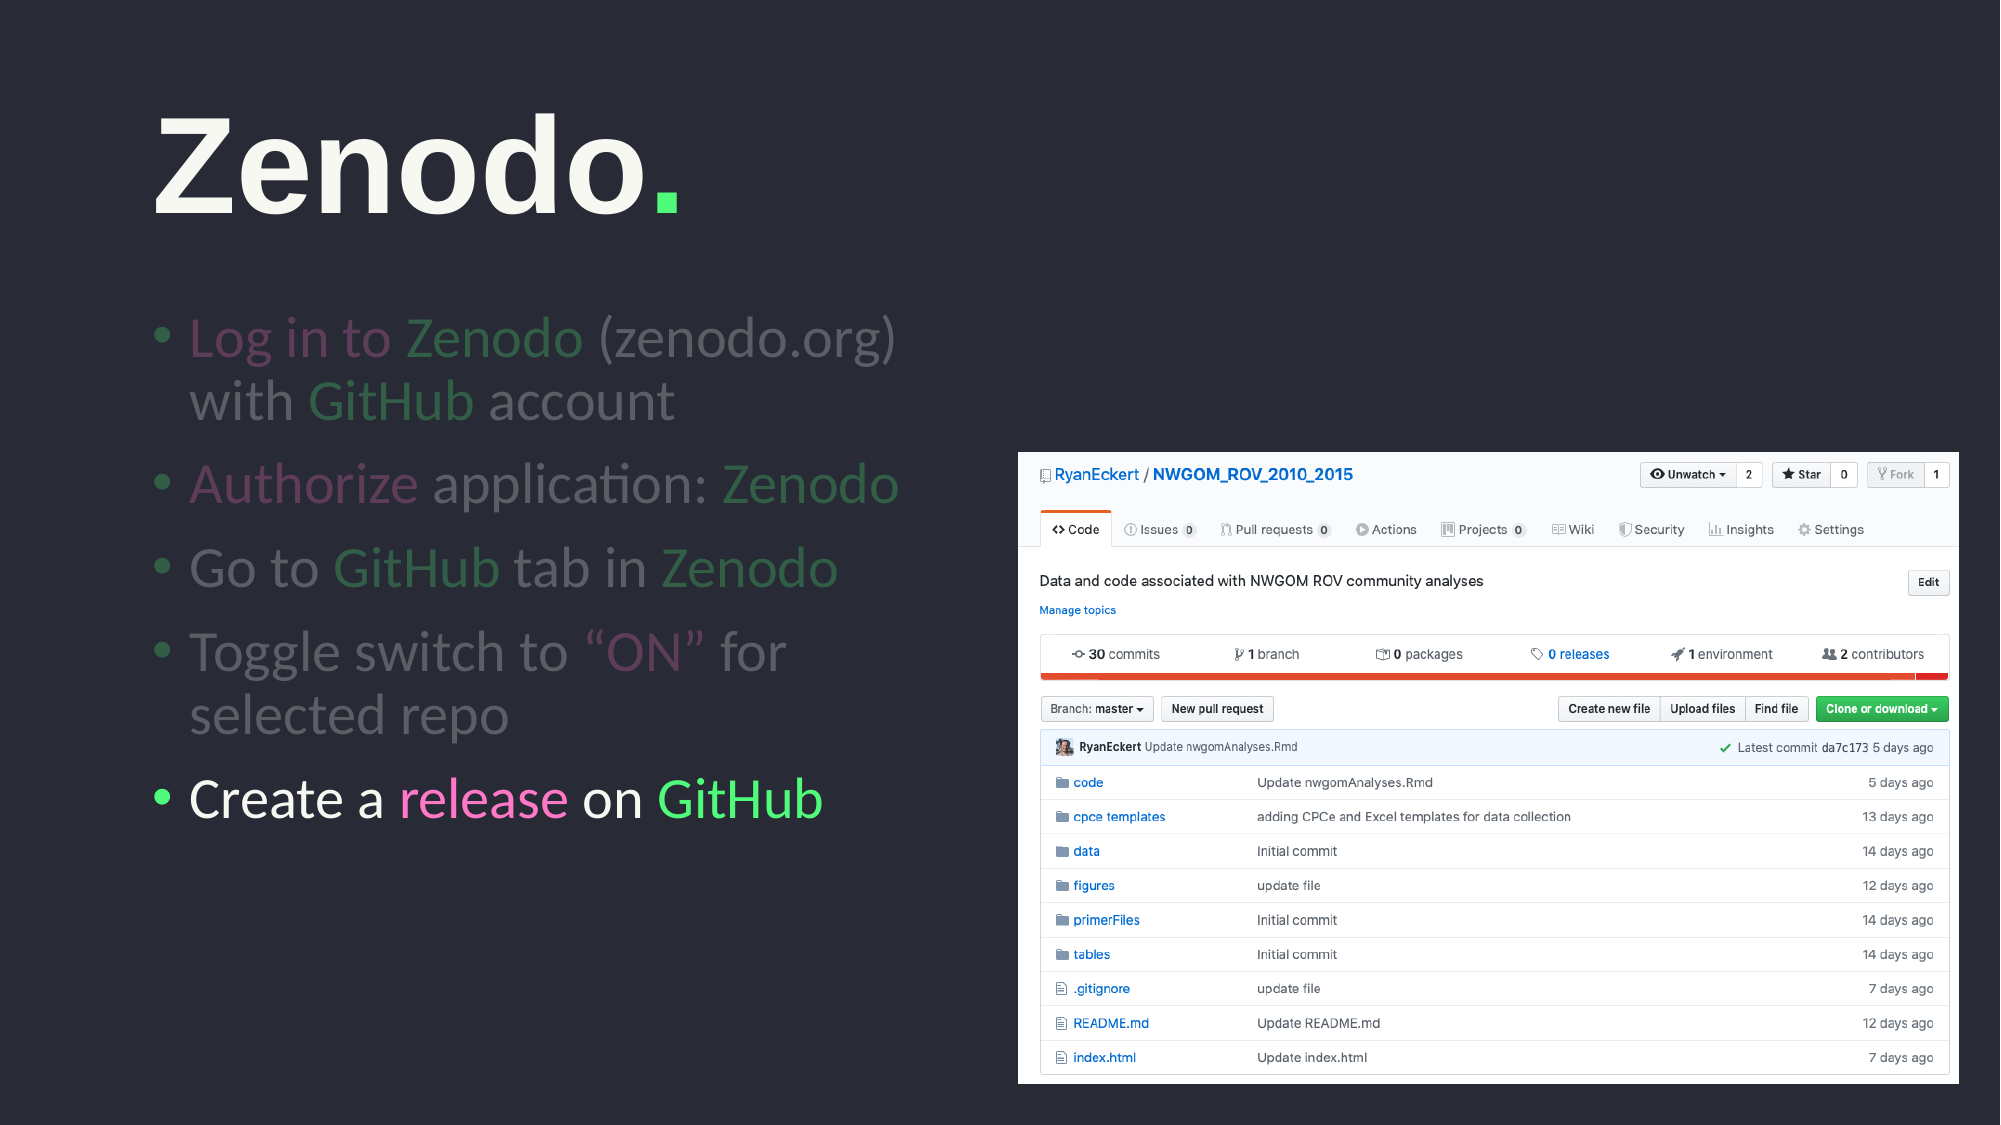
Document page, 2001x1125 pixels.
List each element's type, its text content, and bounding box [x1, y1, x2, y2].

text_box [143, 302, 904, 437]
list Log in to Zenodo (zenodo.org) with GitHub account Authorize application: Zenodo Go to GitHub tab in Zenodo Toggle switch to “ON” for selected repo Create a release on GitHub [137, 299, 958, 1014]
text_box [146, 452, 908, 526]
title Zenodo. [137, 59, 1863, 278]
text_box [131, 601, 892, 745]
text_box [125, 532, 886, 607]
picture [1018, 452, 1959, 1084]
